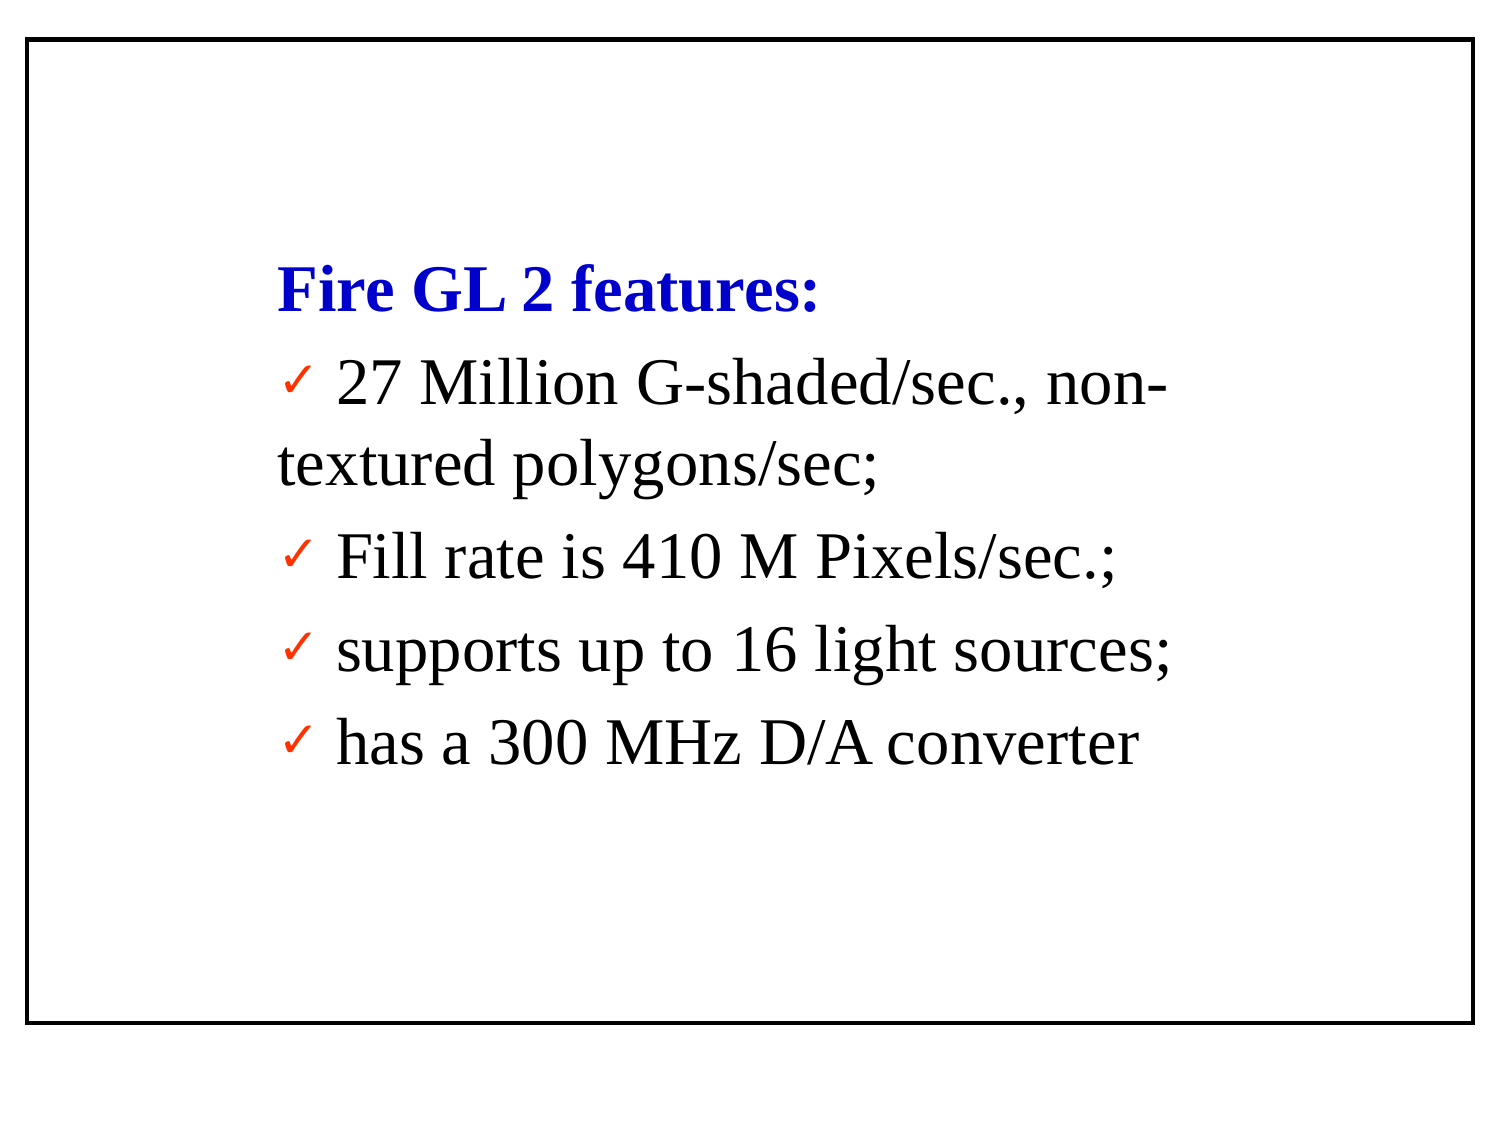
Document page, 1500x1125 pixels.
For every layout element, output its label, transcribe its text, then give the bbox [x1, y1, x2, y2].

text_box [324, 37, 1238, 113]
text_box Fire GL 2 features: 27 Million G-shaded/sec., non-textured polygons/sec; Fill rate is 410 M Pixels/sec.; supports up to 16 light sources; has a 300 MHz D/A converter [262, 237, 1400, 796]
